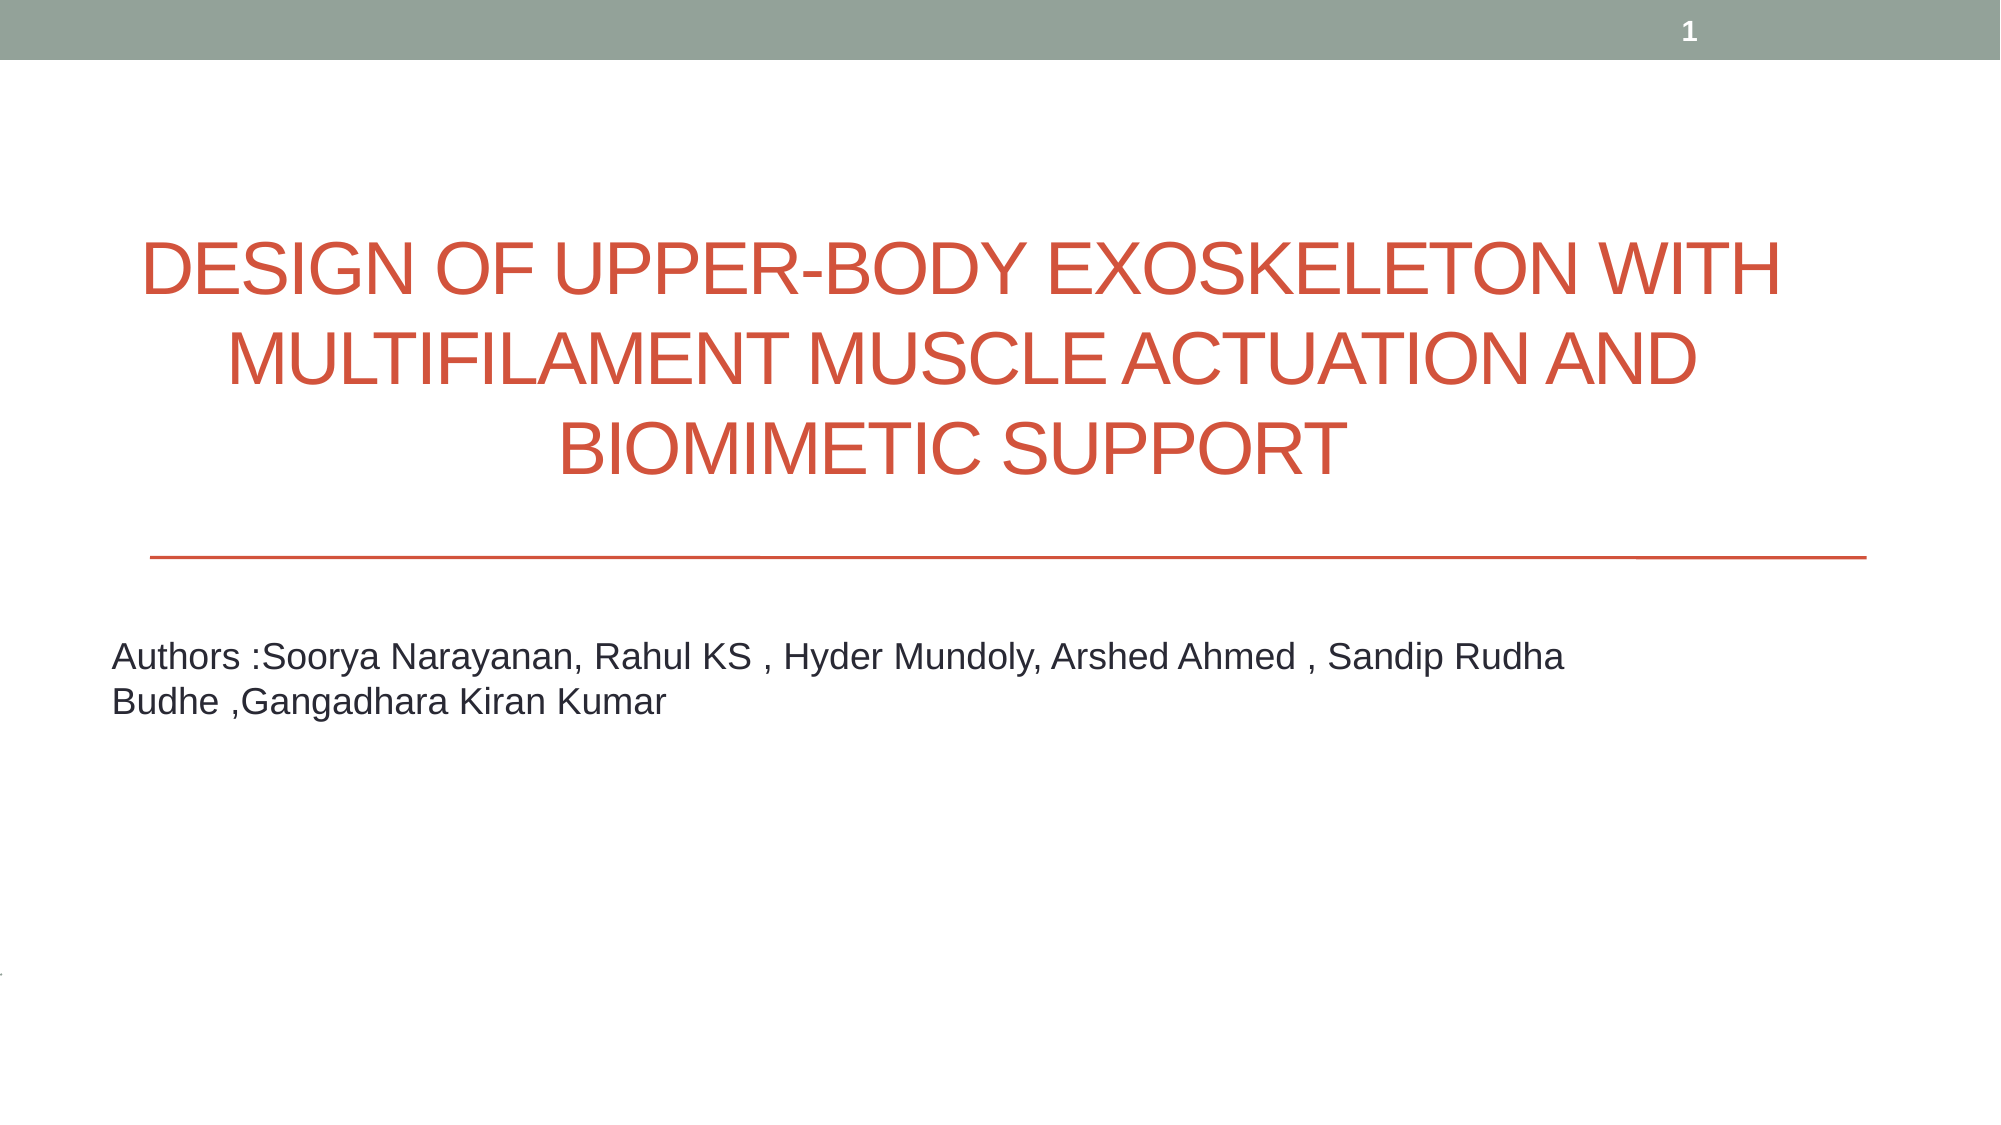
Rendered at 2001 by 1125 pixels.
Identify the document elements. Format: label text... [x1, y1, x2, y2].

title Design of Upper-body exoskeleton with Multifilament muscle actuation and Biomimetic Support [103, 238, 1821, 497]
slide_number 1 [1666, 3, 1900, 57]
text_box Authors :Soorya Narayanan, Rahul KS , Hyder Mundoly, Arshed Ahmed , Sandip Rudha Budhe ,Gangadhara Kiran Kumar [96, 625, 1617, 730]
